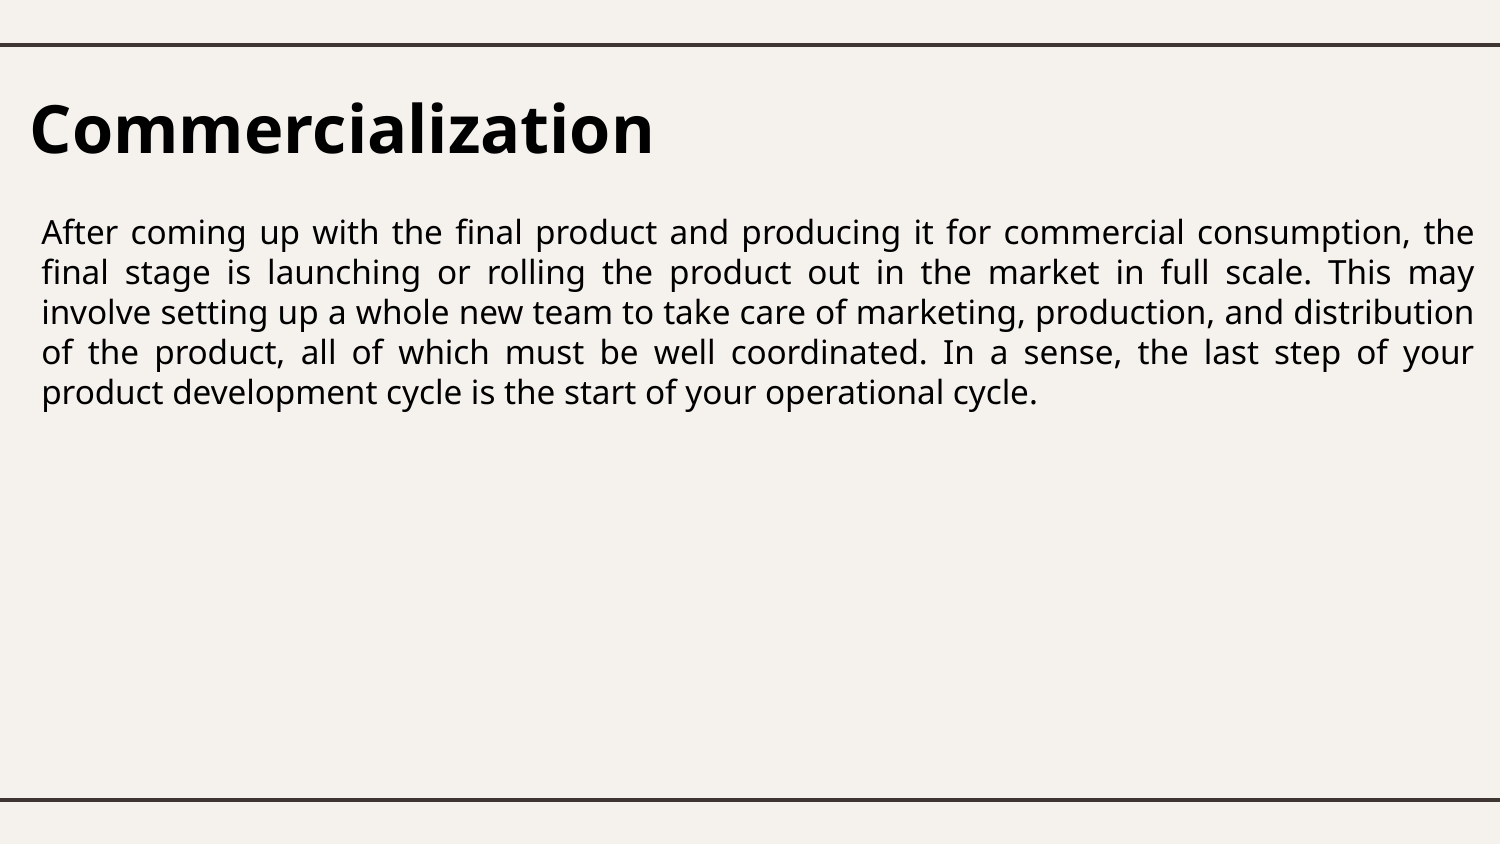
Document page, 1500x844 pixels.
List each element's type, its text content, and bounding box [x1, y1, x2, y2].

subtitle After coming up with the final product and producing it for commercial consumption, the final stage is launching or rolling the product out in the market in full scale. This may involve setting up a whole new team to take care of marketing, production, and distribution of the product, all of which must be well coordinated. In a sense, the last step of your product development cycle is the start of your operational cycle. [26, 196, 1493, 361]
title Commercialization [14, 85, 1455, 168]
